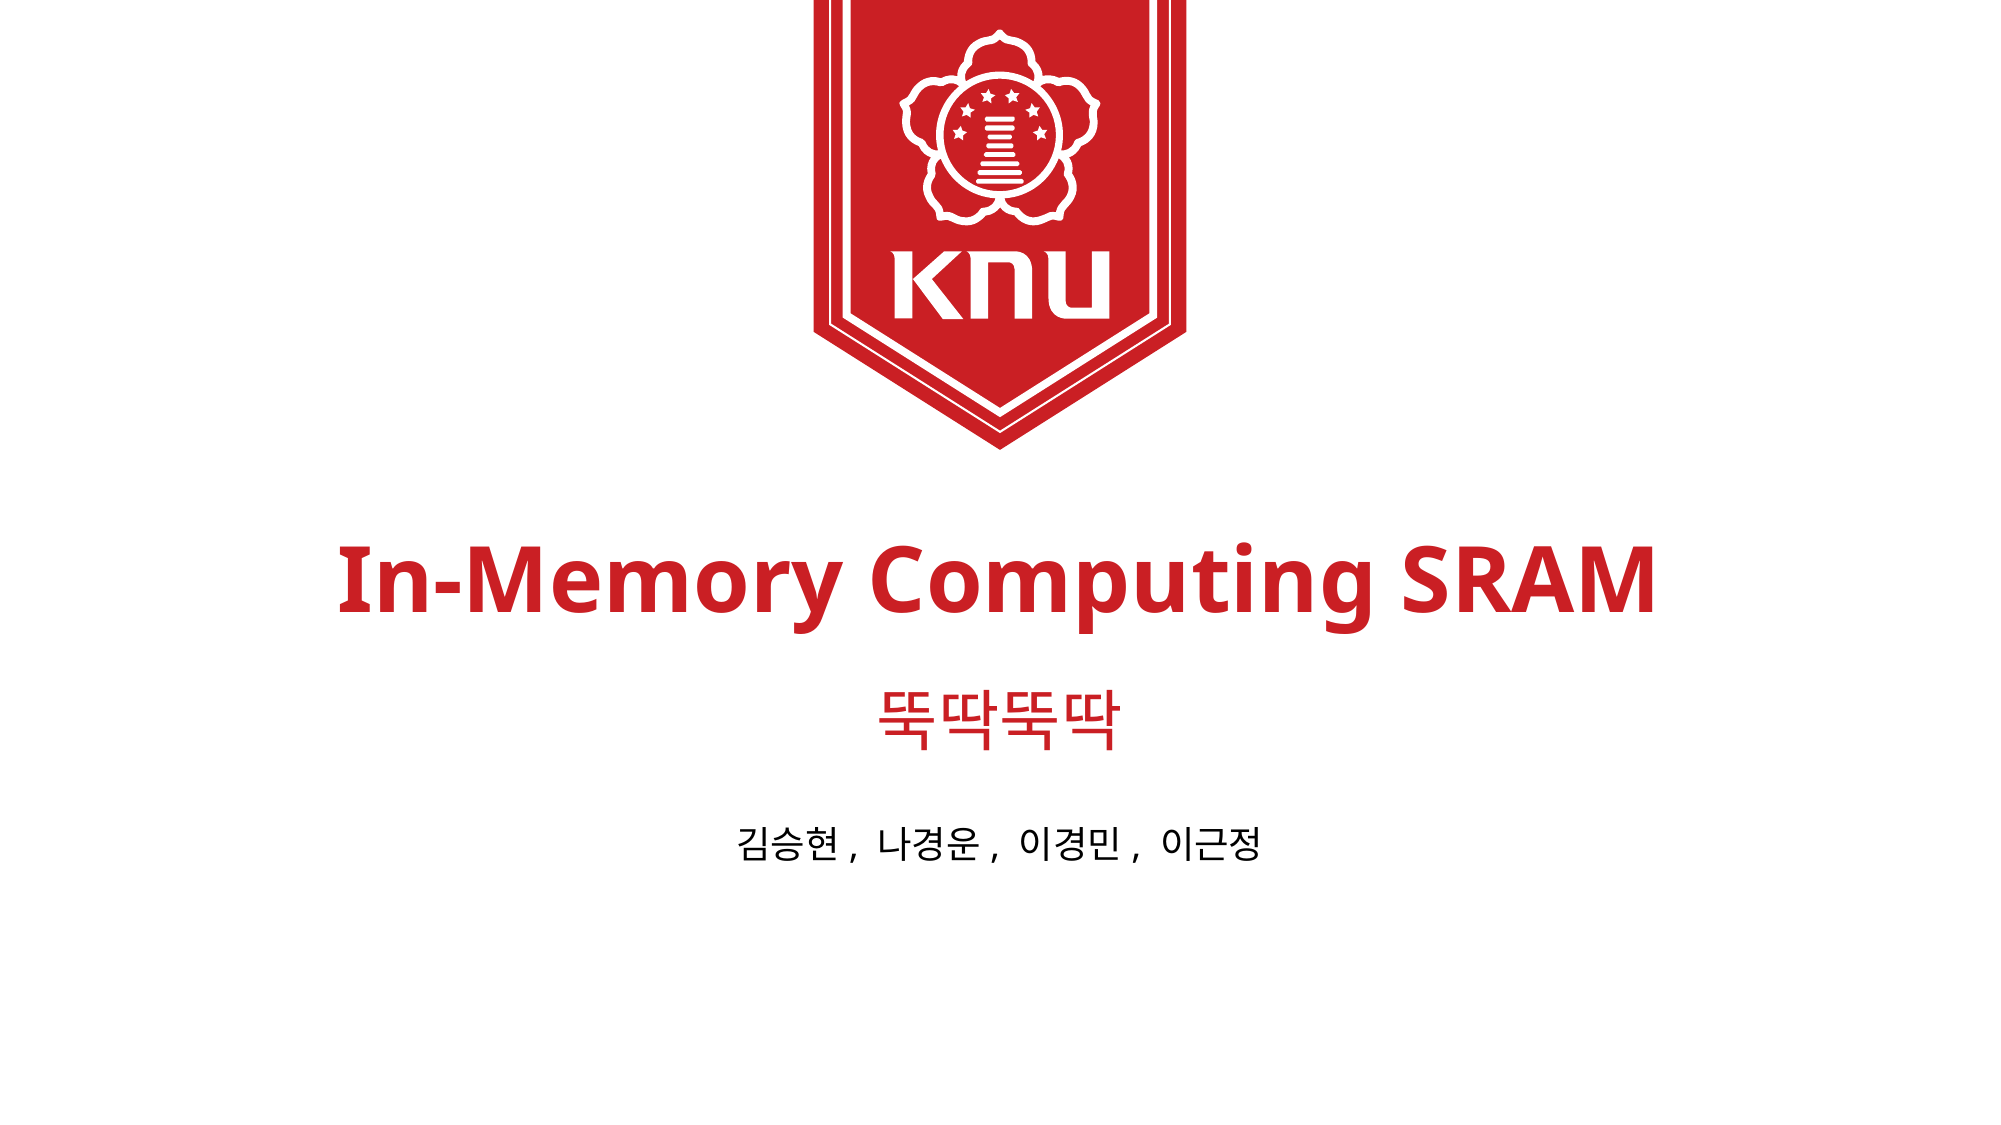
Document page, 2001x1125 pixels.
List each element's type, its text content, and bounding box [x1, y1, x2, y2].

text_box 뚝딱뚝딱 [134, 671, 1866, 767]
text_box [812, 0, 1188, 452]
text_box [899, 29, 1101, 226]
text_box [829, 0, 1171, 434]
text_box [890, 251, 964, 320]
text_box [845, 0, 1155, 414]
text_box [966, 251, 1033, 319]
text_box 김승현, 나경운, 이경민, 이근정 [134, 814, 1866, 874]
text_box [1043, 251, 1110, 319]
text_box In-Memory Computing SRAM [163, 513, 1837, 638]
